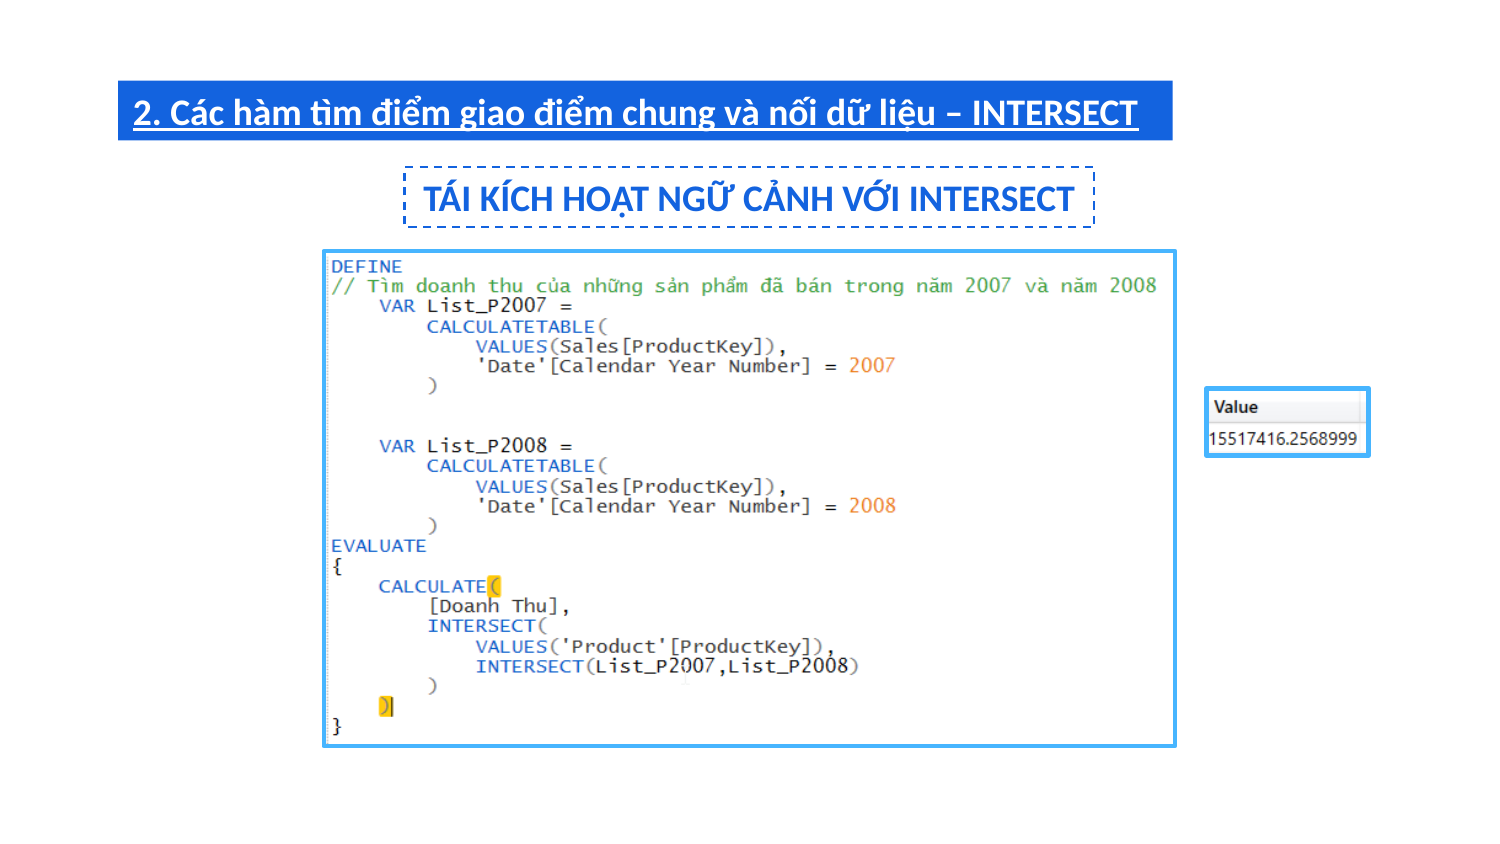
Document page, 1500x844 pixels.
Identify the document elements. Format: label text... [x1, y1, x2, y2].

picture [1208, 390, 1367, 454]
picture [326, 253, 1173, 744]
text_box 2. Các hàm tìm điểm giao điểm chung và nối dữ liệu – INTERSECT [118, 80, 1173, 141]
text_box TÁI KÍCH HOẠT NGỮ CẢNH VỚI INTERSECT [404, 167, 1095, 227]
